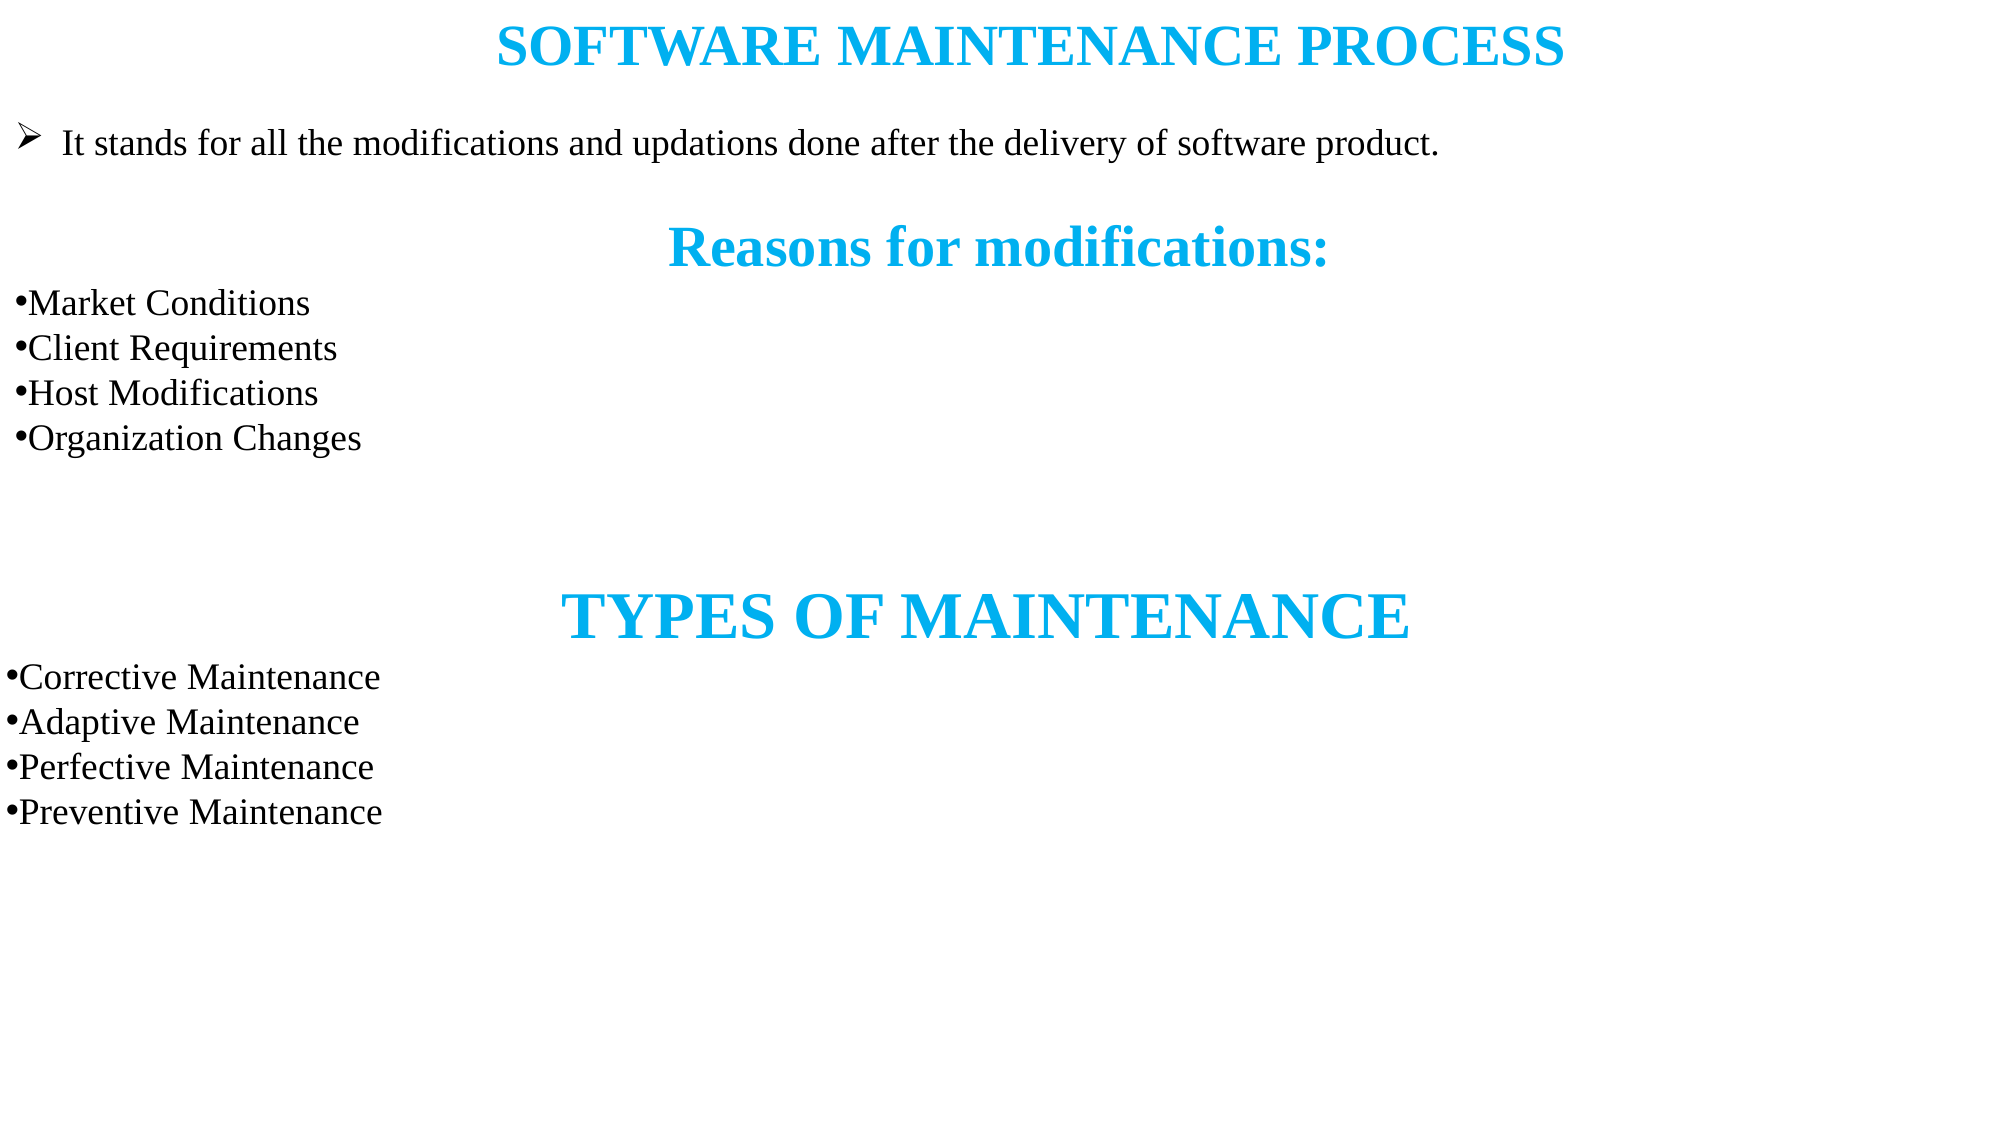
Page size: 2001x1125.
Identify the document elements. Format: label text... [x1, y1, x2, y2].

text_box TYPES OF MAINTENANCE Corrective Maintenance Adaptive Maintenance Perfective Maintenance Preventive Maintenance [0, 597, 2000, 840]
text_box SOFTWARE MAINTENANCE PROCESS [432, 0, 1644, 85]
text_box It stands for all the modifications and updations done after the delivery of software product. Reasons for modifications: Market Conditions Client Requirements Host Modifications Organization Changes [0, 110, 2000, 466]
